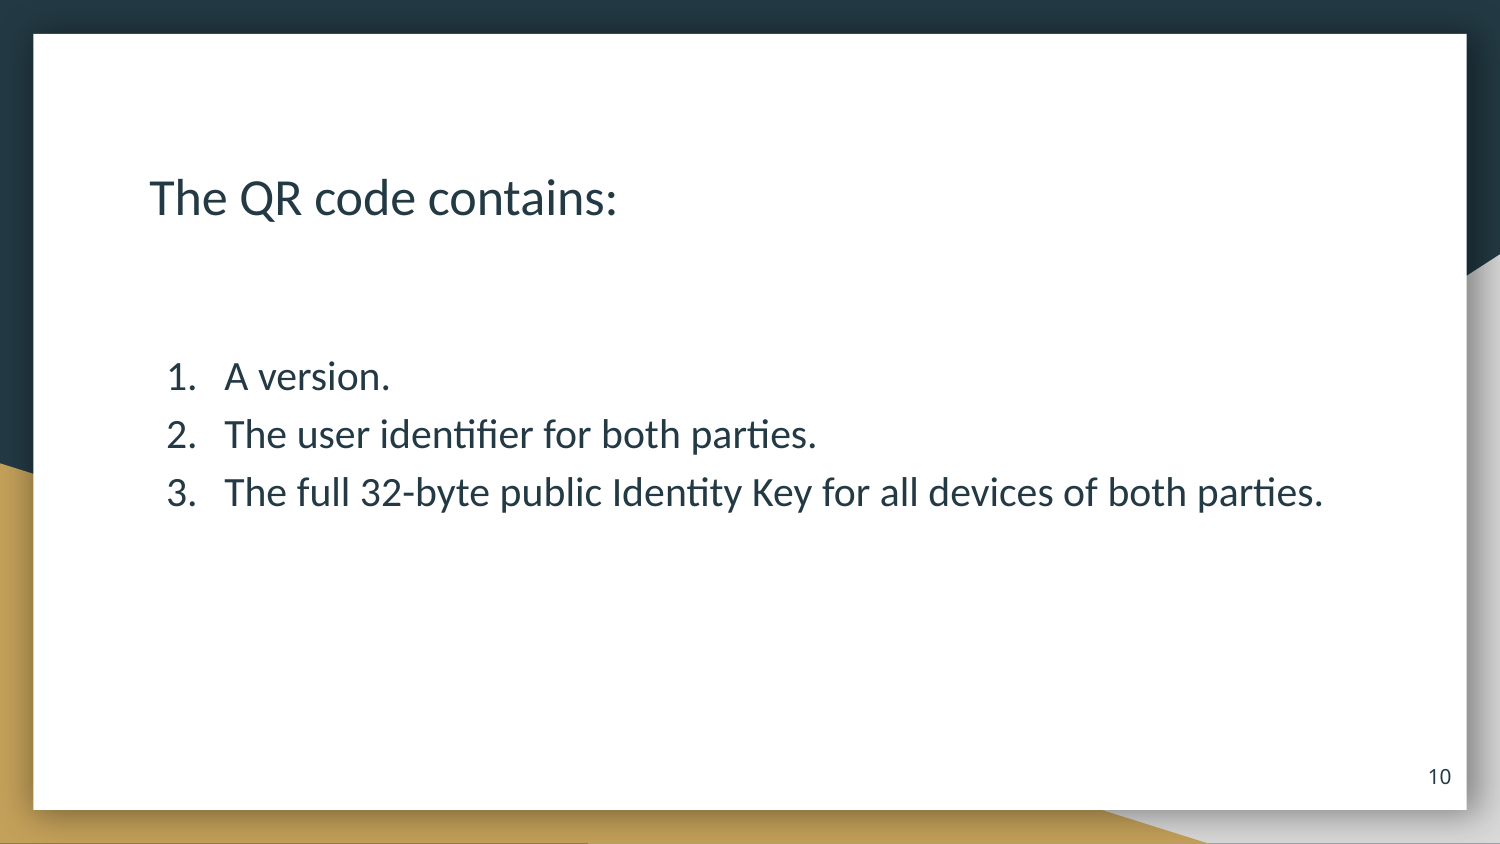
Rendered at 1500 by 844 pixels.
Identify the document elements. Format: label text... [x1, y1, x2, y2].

slide_number ‹#› [1376, 745, 1467, 810]
list A version. The user identifier for both parties. The full 32-byte public Identity Key for all devices of both parties. [134, 326, 1366, 729]
title The QR code contains: [134, 138, 1366, 296]
